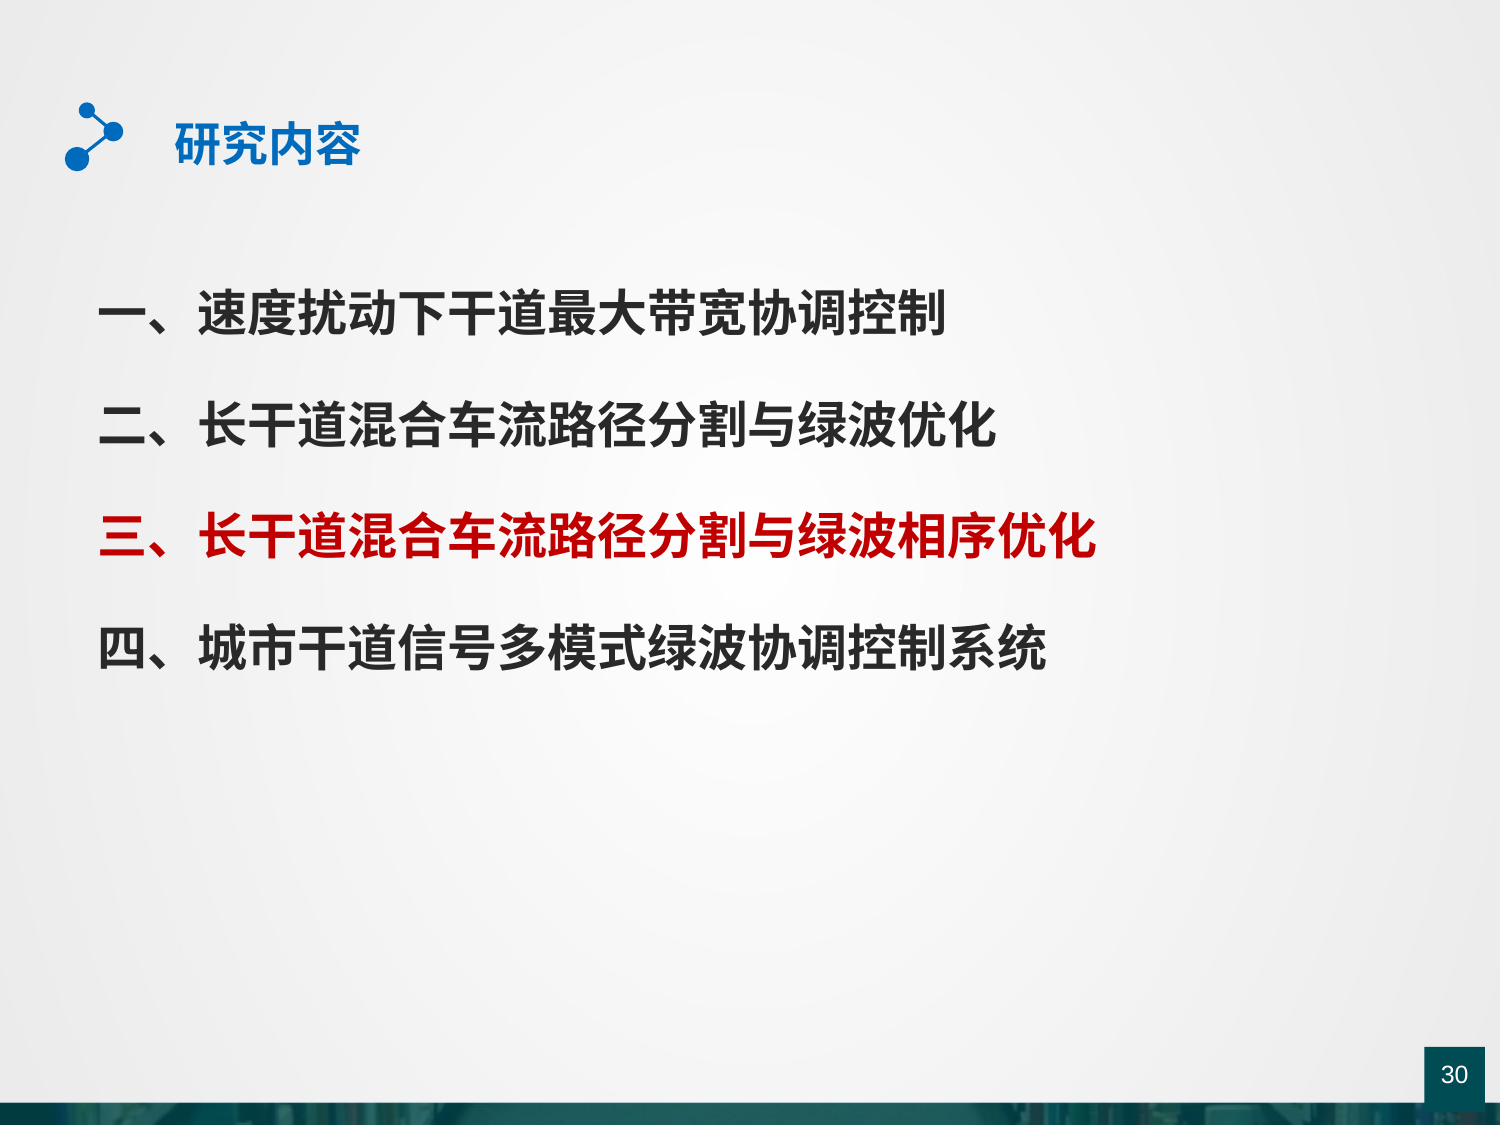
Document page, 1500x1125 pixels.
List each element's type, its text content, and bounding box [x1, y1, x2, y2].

text_box 研究内容 [160, 106, 379, 178]
text_box [64, 102, 124, 172]
text_box 一、速度扰动下干道最大带宽协调控制 二、长干道混合车流路径分割与绿波优化 三、长干道混合车流路径分割与绿波相序优化 四、城市干道信号多模式绿波协调控制系统 [82, 243, 1500, 953]
picture [0, 0, 1500, 1125]
